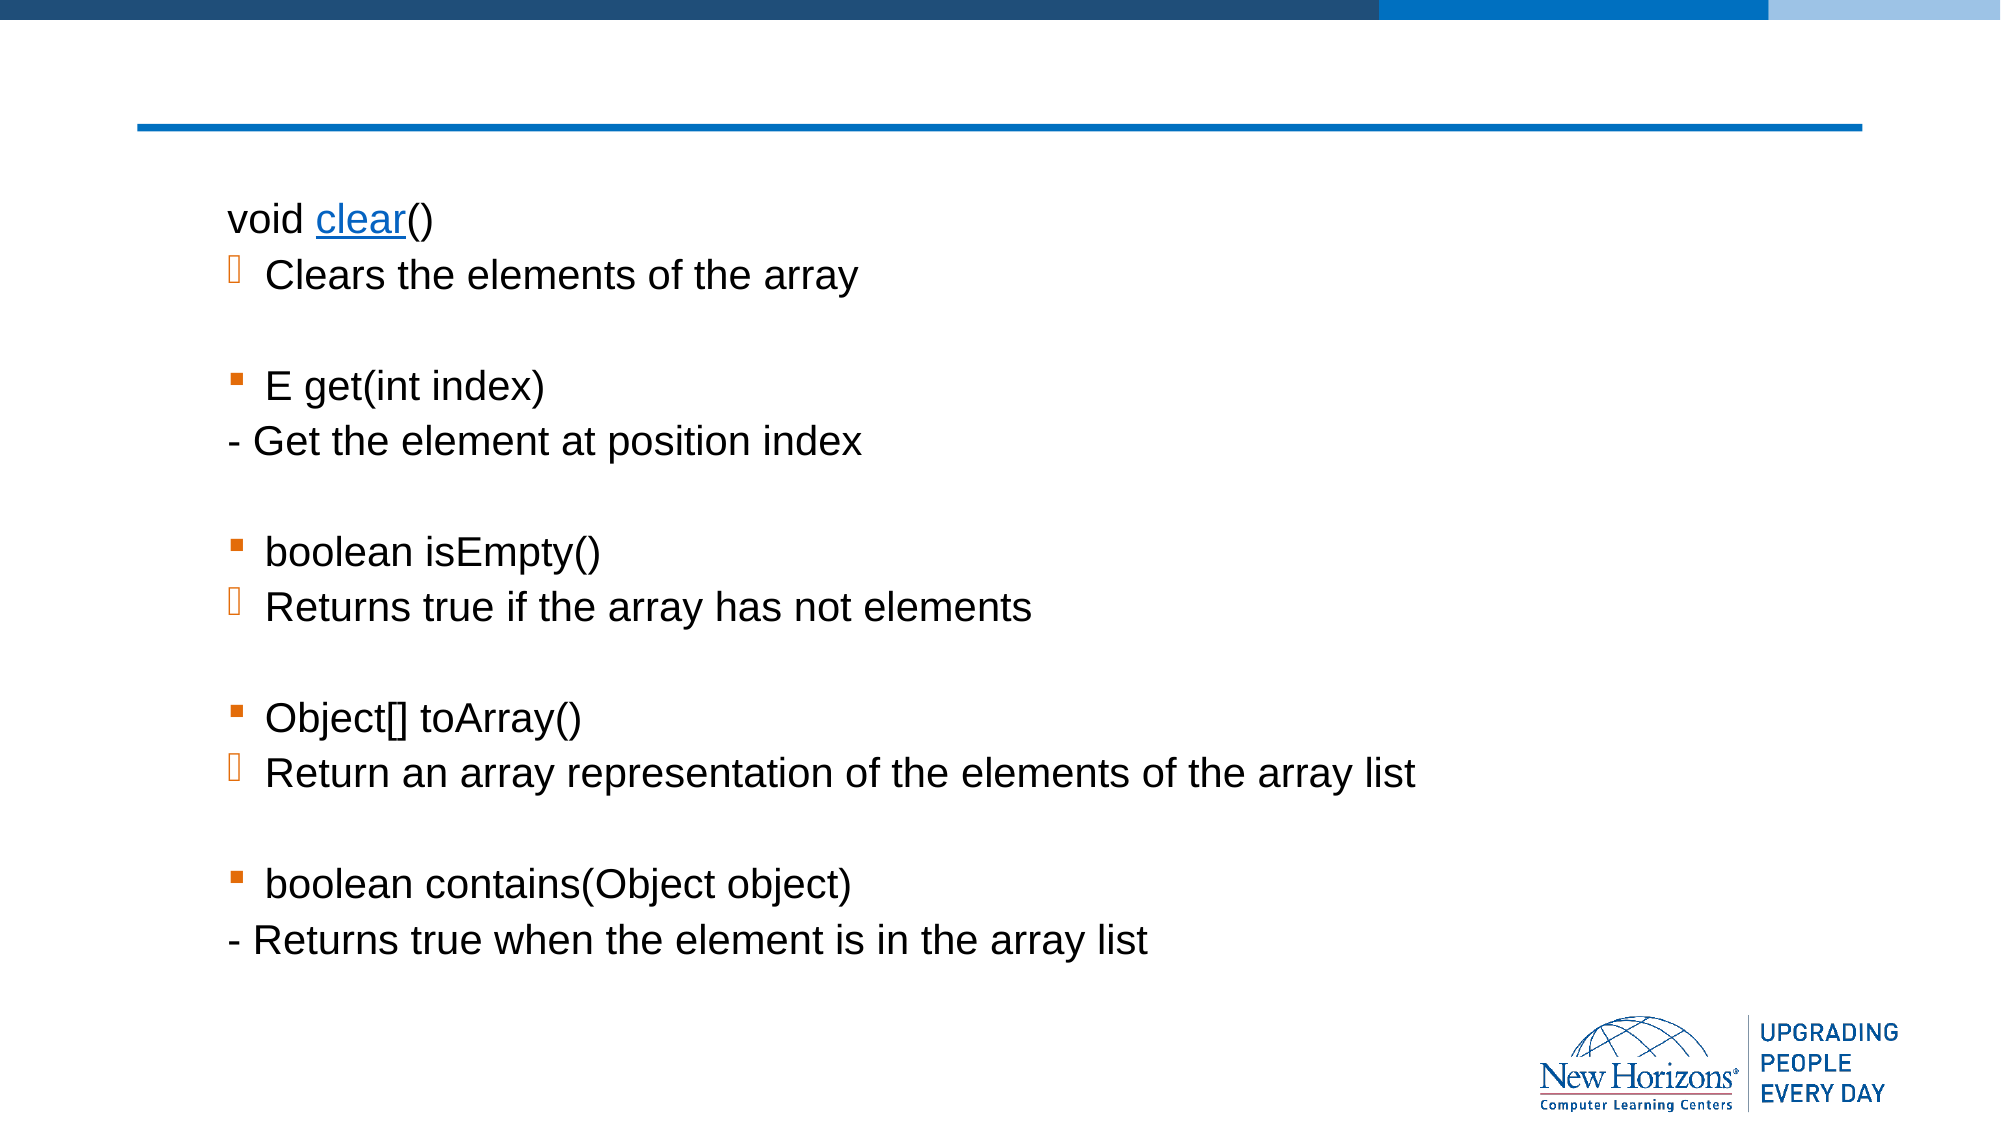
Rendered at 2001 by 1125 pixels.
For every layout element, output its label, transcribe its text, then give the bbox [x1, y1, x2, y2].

picture [1537, 1010, 1904, 1114]
list void clear() Clears the elements of the array E get(int index) - Get the element at position index boolean isEmpty() Returns true if the array has not elements Object[] toArray() Return an array representation of the elements of the array list boolean contains(Object object) - Returns true when the element is in the array list [137, 190, 1863, 1013]
